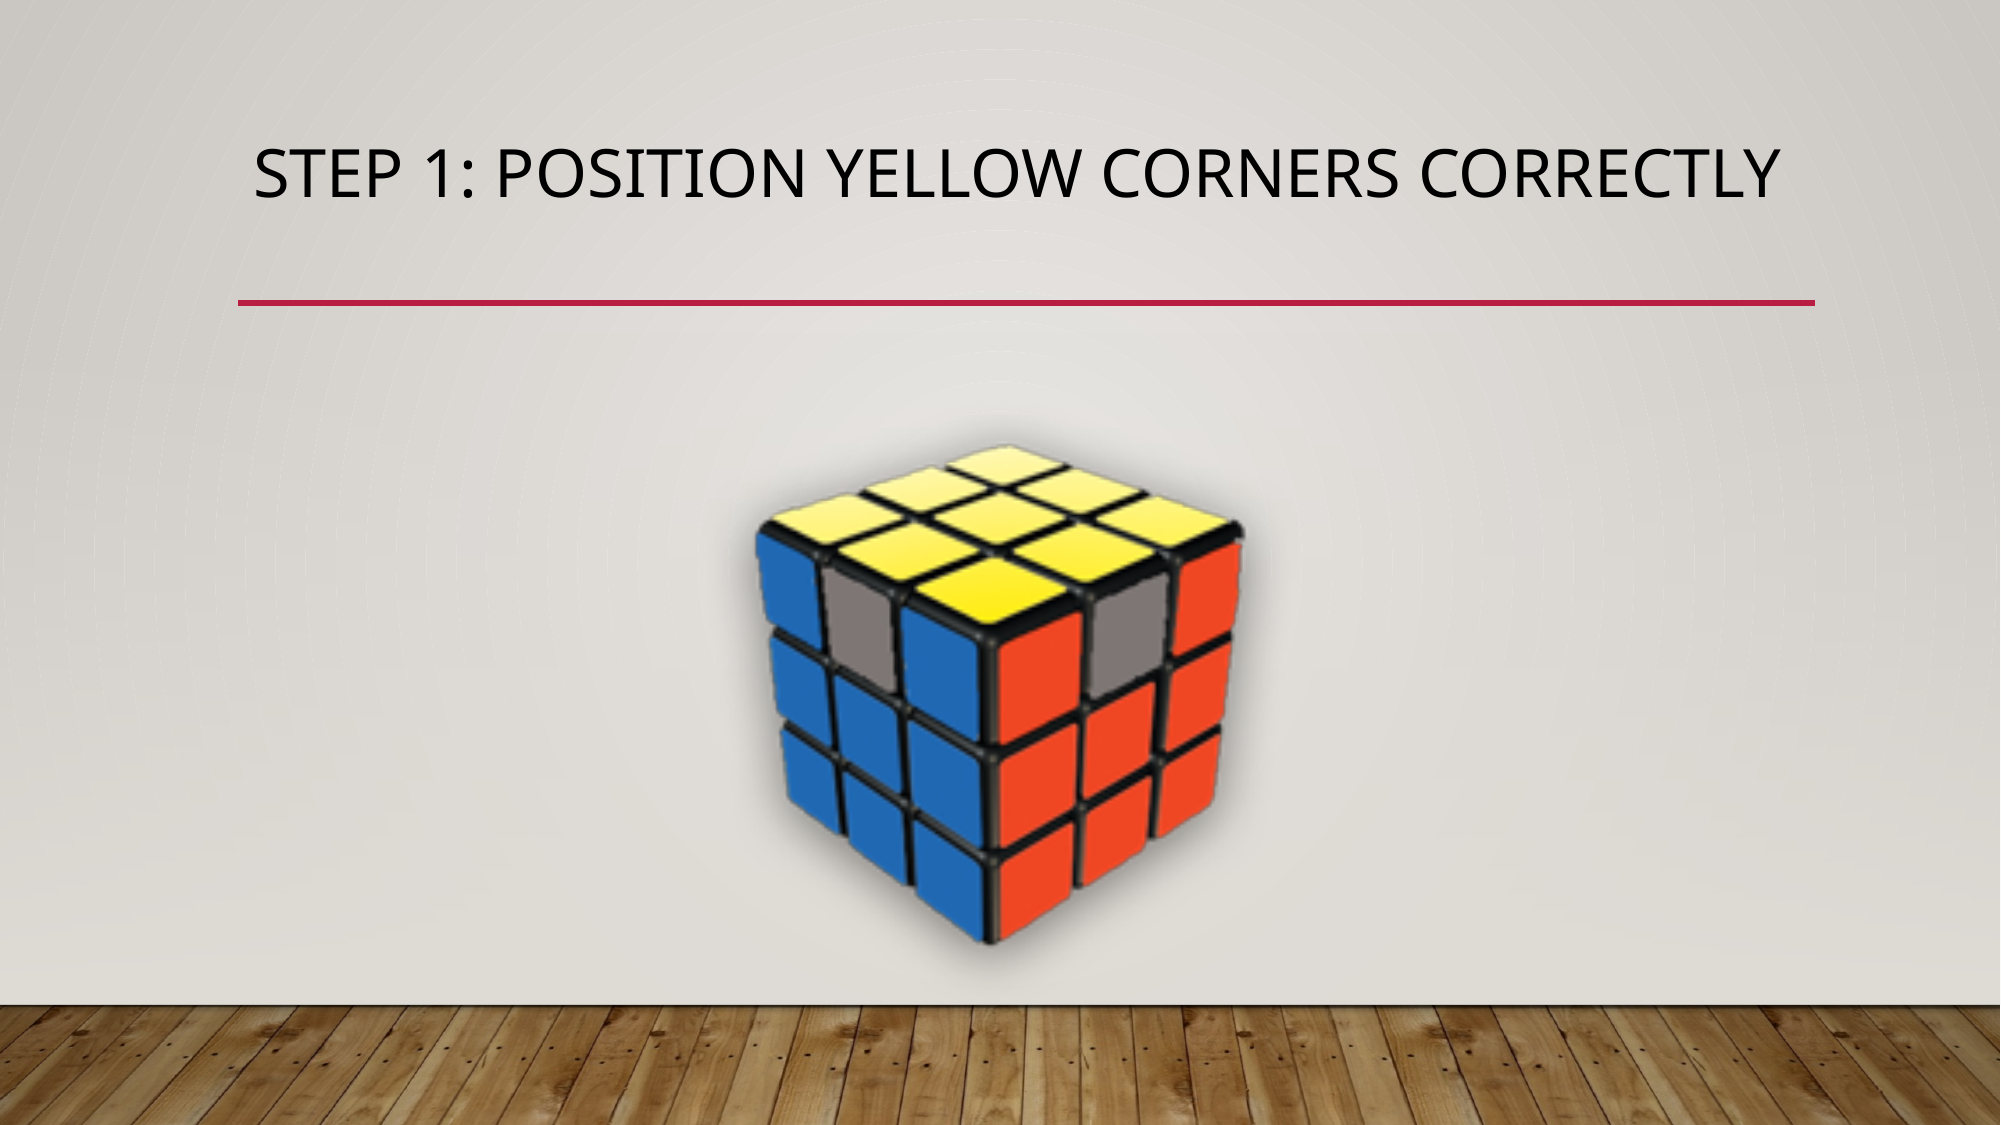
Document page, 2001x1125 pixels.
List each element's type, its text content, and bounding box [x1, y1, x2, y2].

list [701, 401, 1298, 1008]
picture [0, 1005, 2000, 1125]
title Step 1: Position Yellow Corners Correctly [238, 131, 1814, 305]
